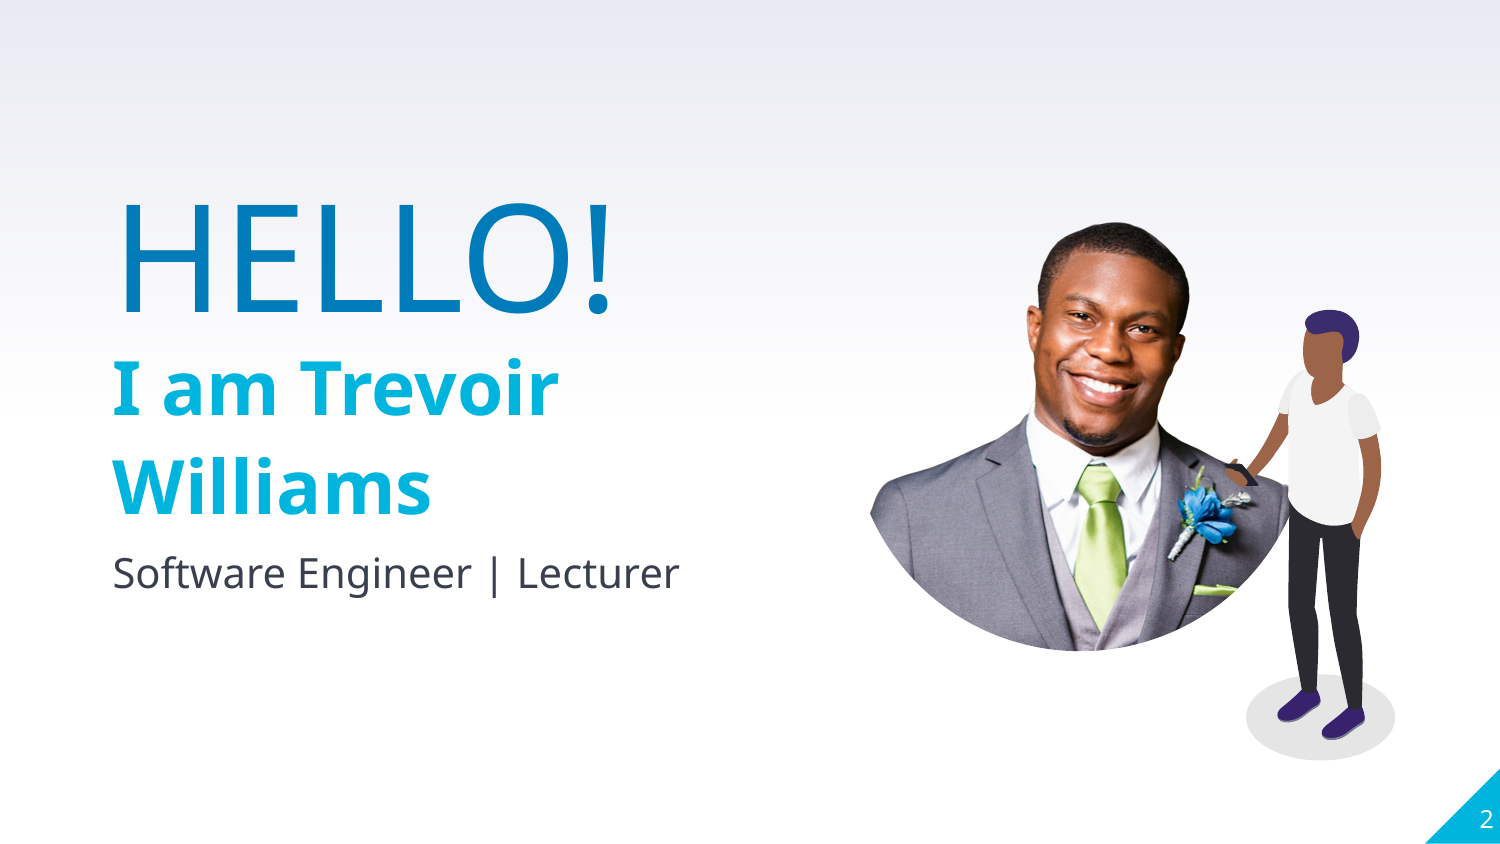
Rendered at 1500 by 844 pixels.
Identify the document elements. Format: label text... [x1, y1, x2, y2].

title HELLO! [112, 197, 826, 331]
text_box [1223, 309, 1396, 761]
slide_number 2 [1418, 760, 1494, 838]
subtitle I am Trevoir Williams Software Engineer | Lecturer [112, 331, 826, 647]
picture [850, 192, 1310, 652]
